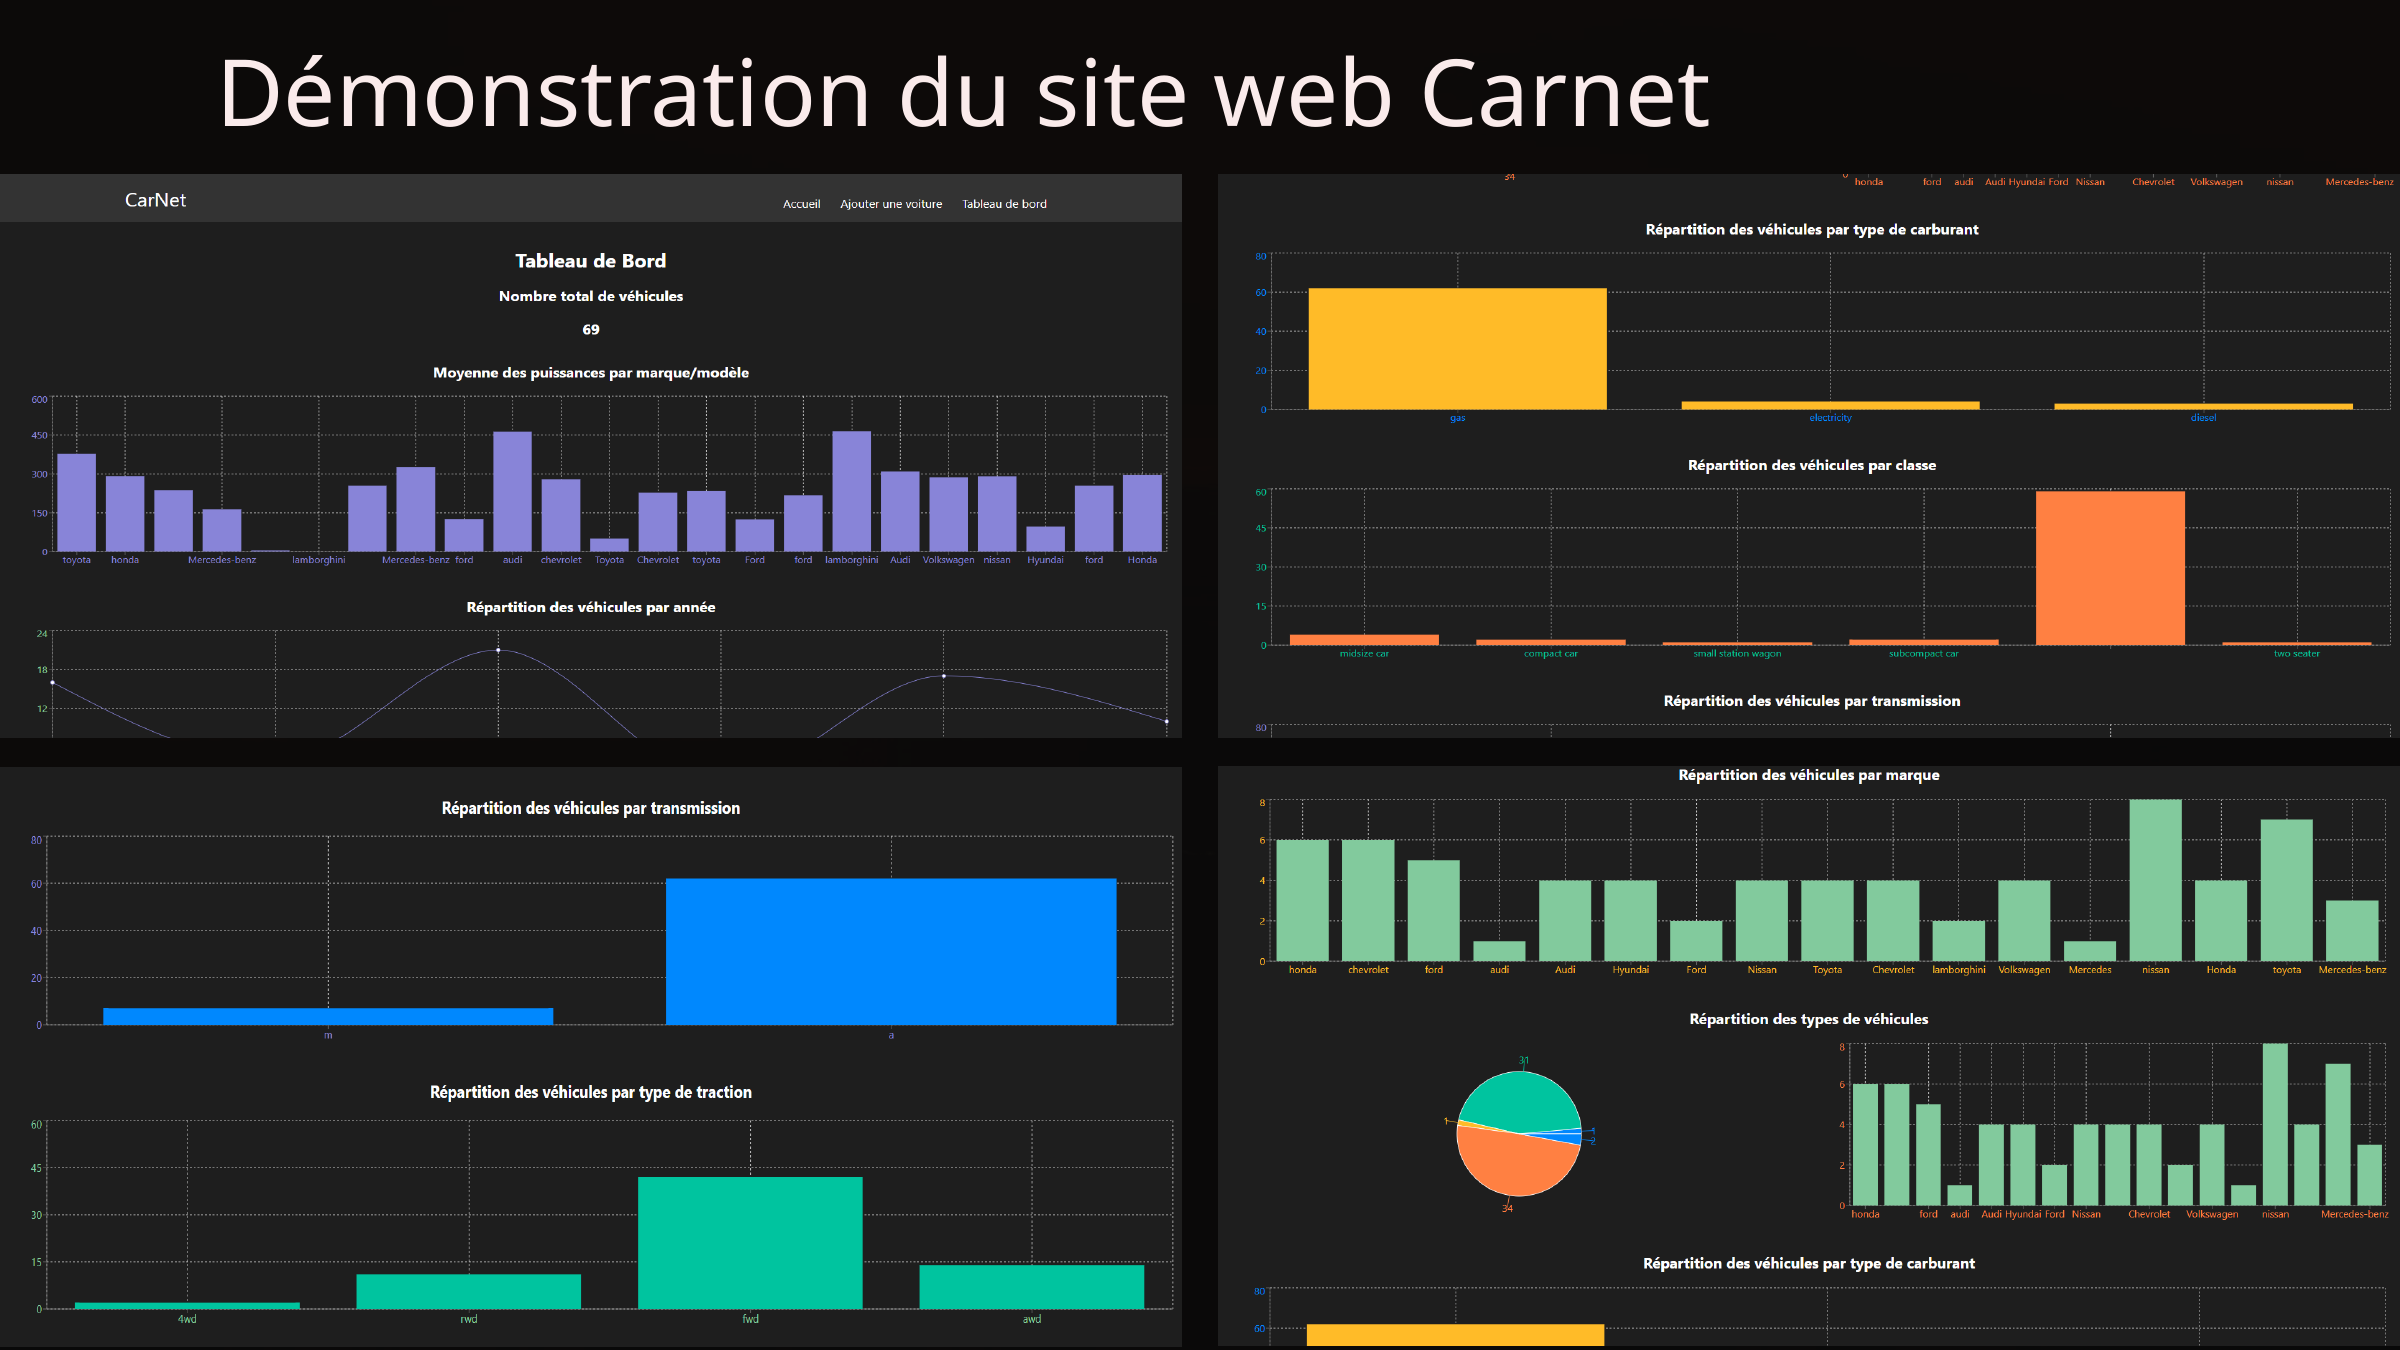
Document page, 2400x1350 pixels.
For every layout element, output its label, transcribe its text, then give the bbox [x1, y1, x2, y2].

text_box Démonstration du site web Carnet [216, 27, 2079, 145]
picture [1218, 766, 2400, 1346]
picture [0, 767, 1182, 1347]
picture [1218, 174, 2400, 738]
picture [0, 174, 1182, 738]
